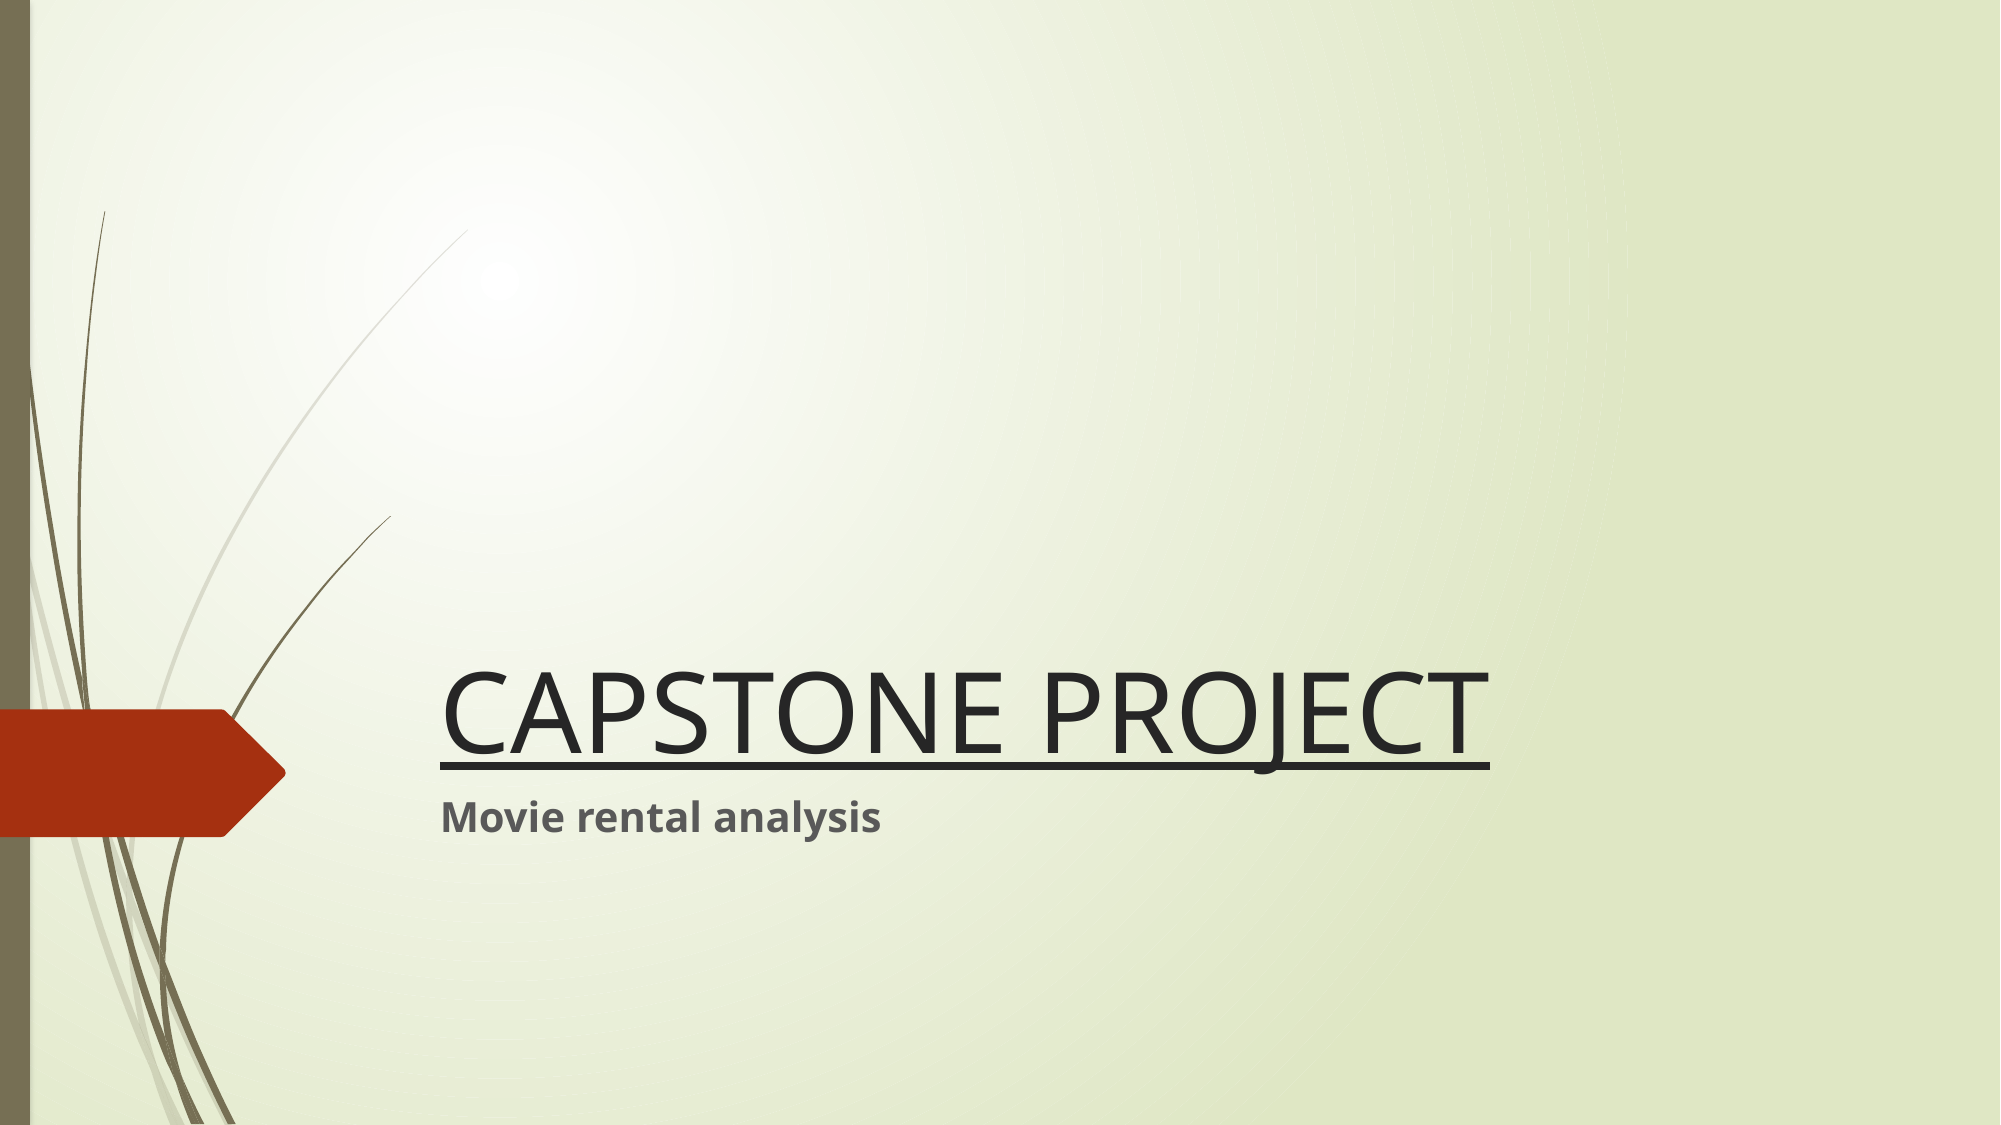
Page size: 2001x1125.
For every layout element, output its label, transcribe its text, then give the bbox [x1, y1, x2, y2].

title CAPSTONE PROJECT [424, 412, 1888, 783]
subtitle Movie rental analysis [424, 783, 1888, 969]
